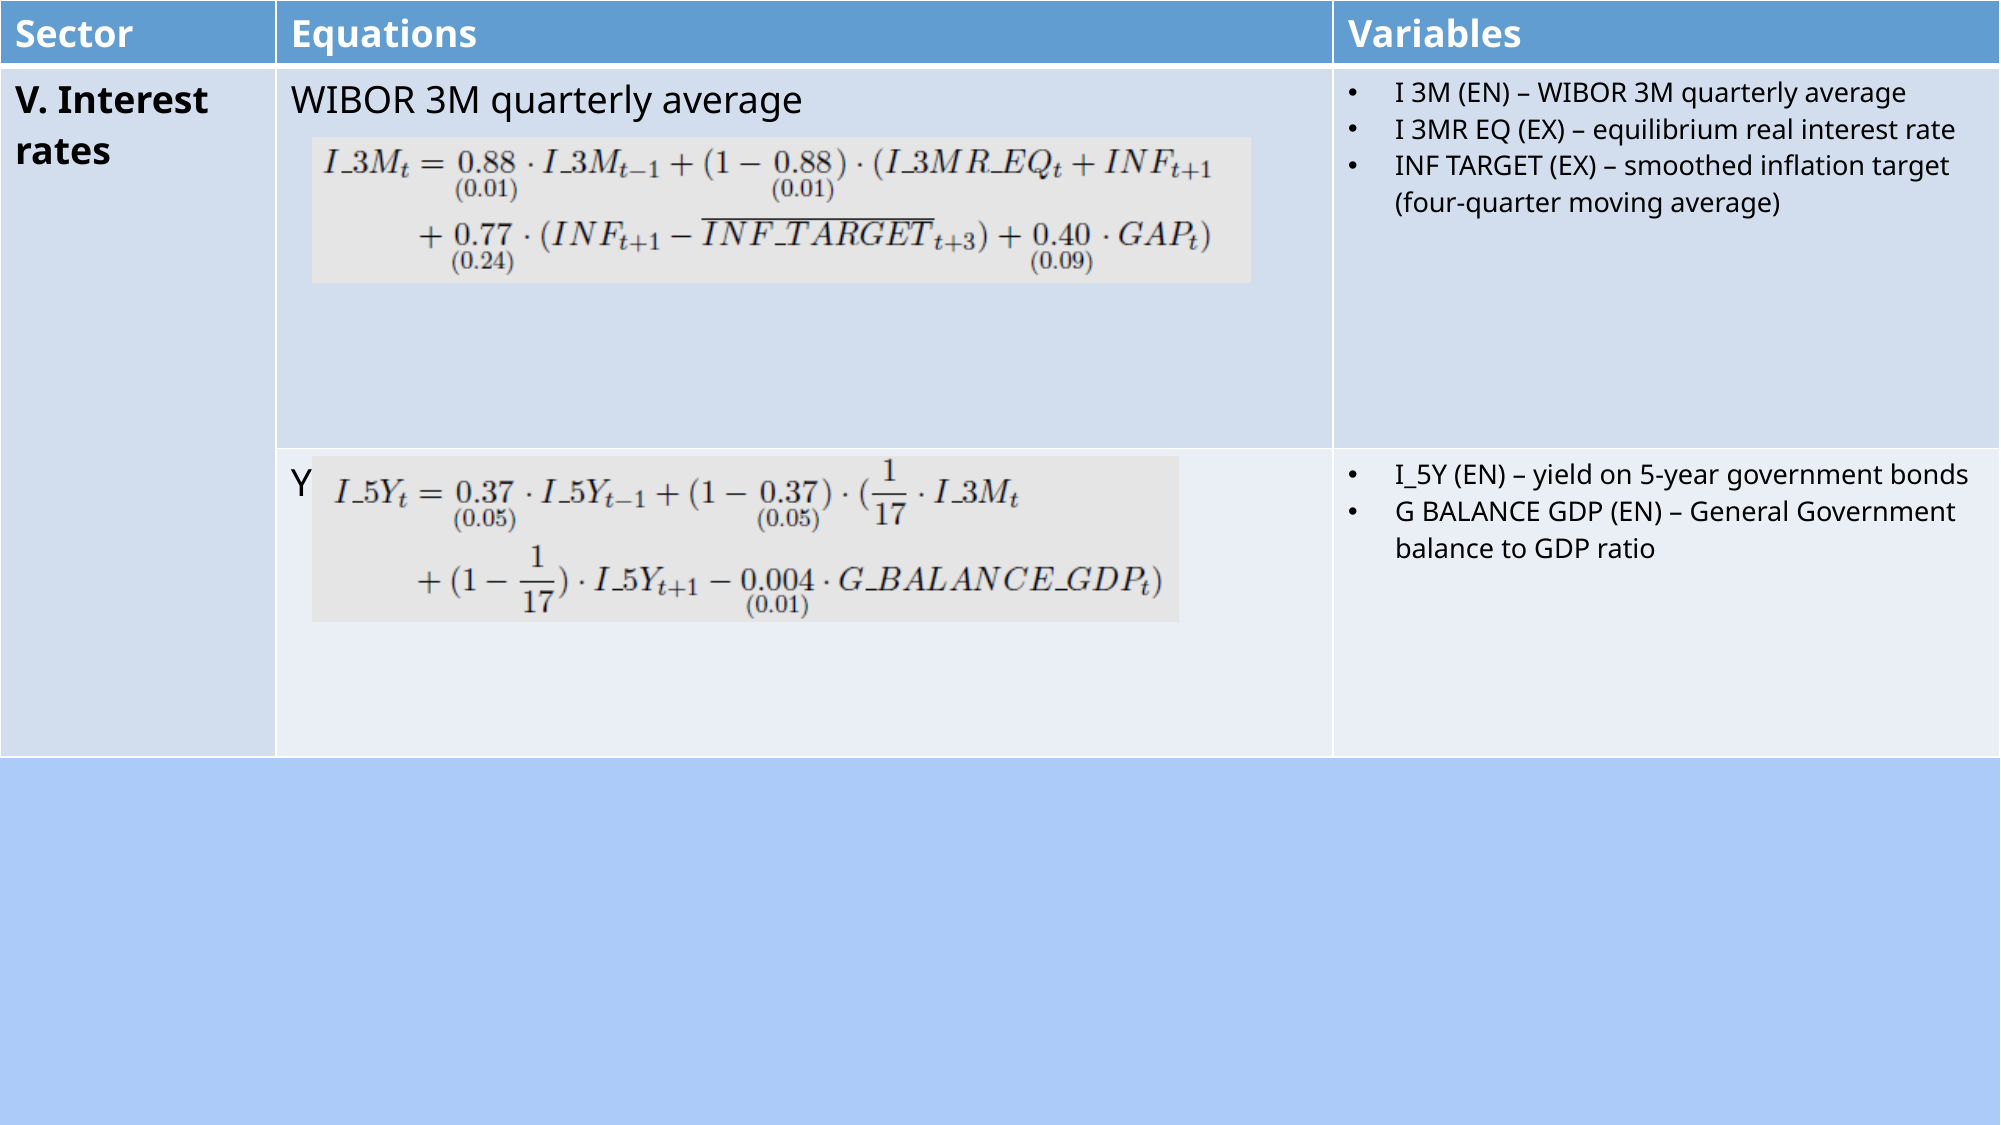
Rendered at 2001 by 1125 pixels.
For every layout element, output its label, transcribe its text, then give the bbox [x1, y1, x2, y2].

table_cell I 3M (EN) – WIBOR 3M quarterly average I 3MR EQ (EX) – equilibrium real interest rate INF TARGET (EX) – smoothed inflation target (four-quarter moving average) [1334, 69, 1999, 448]
table_cell WIBOR 3M quarterly average [277, 69, 1332, 448]
table_cell Yield on 5-year government bonds [277, 449, 1332, 756]
table_cell V. Interest rates [1, 69, 275, 756]
table_header Sector [1, 1, 275, 63]
table_header Equations [277, 1, 1332, 63]
picture [312, 137, 1251, 284]
table_cell I_5Y (EN) – yield on 5-year government bonds G BALANCE GDP (EN) – General Government balance to GDP ratio [1334, 449, 1999, 756]
picture [312, 456, 1179, 622]
table_header Variables [1334, 1, 1999, 63]
